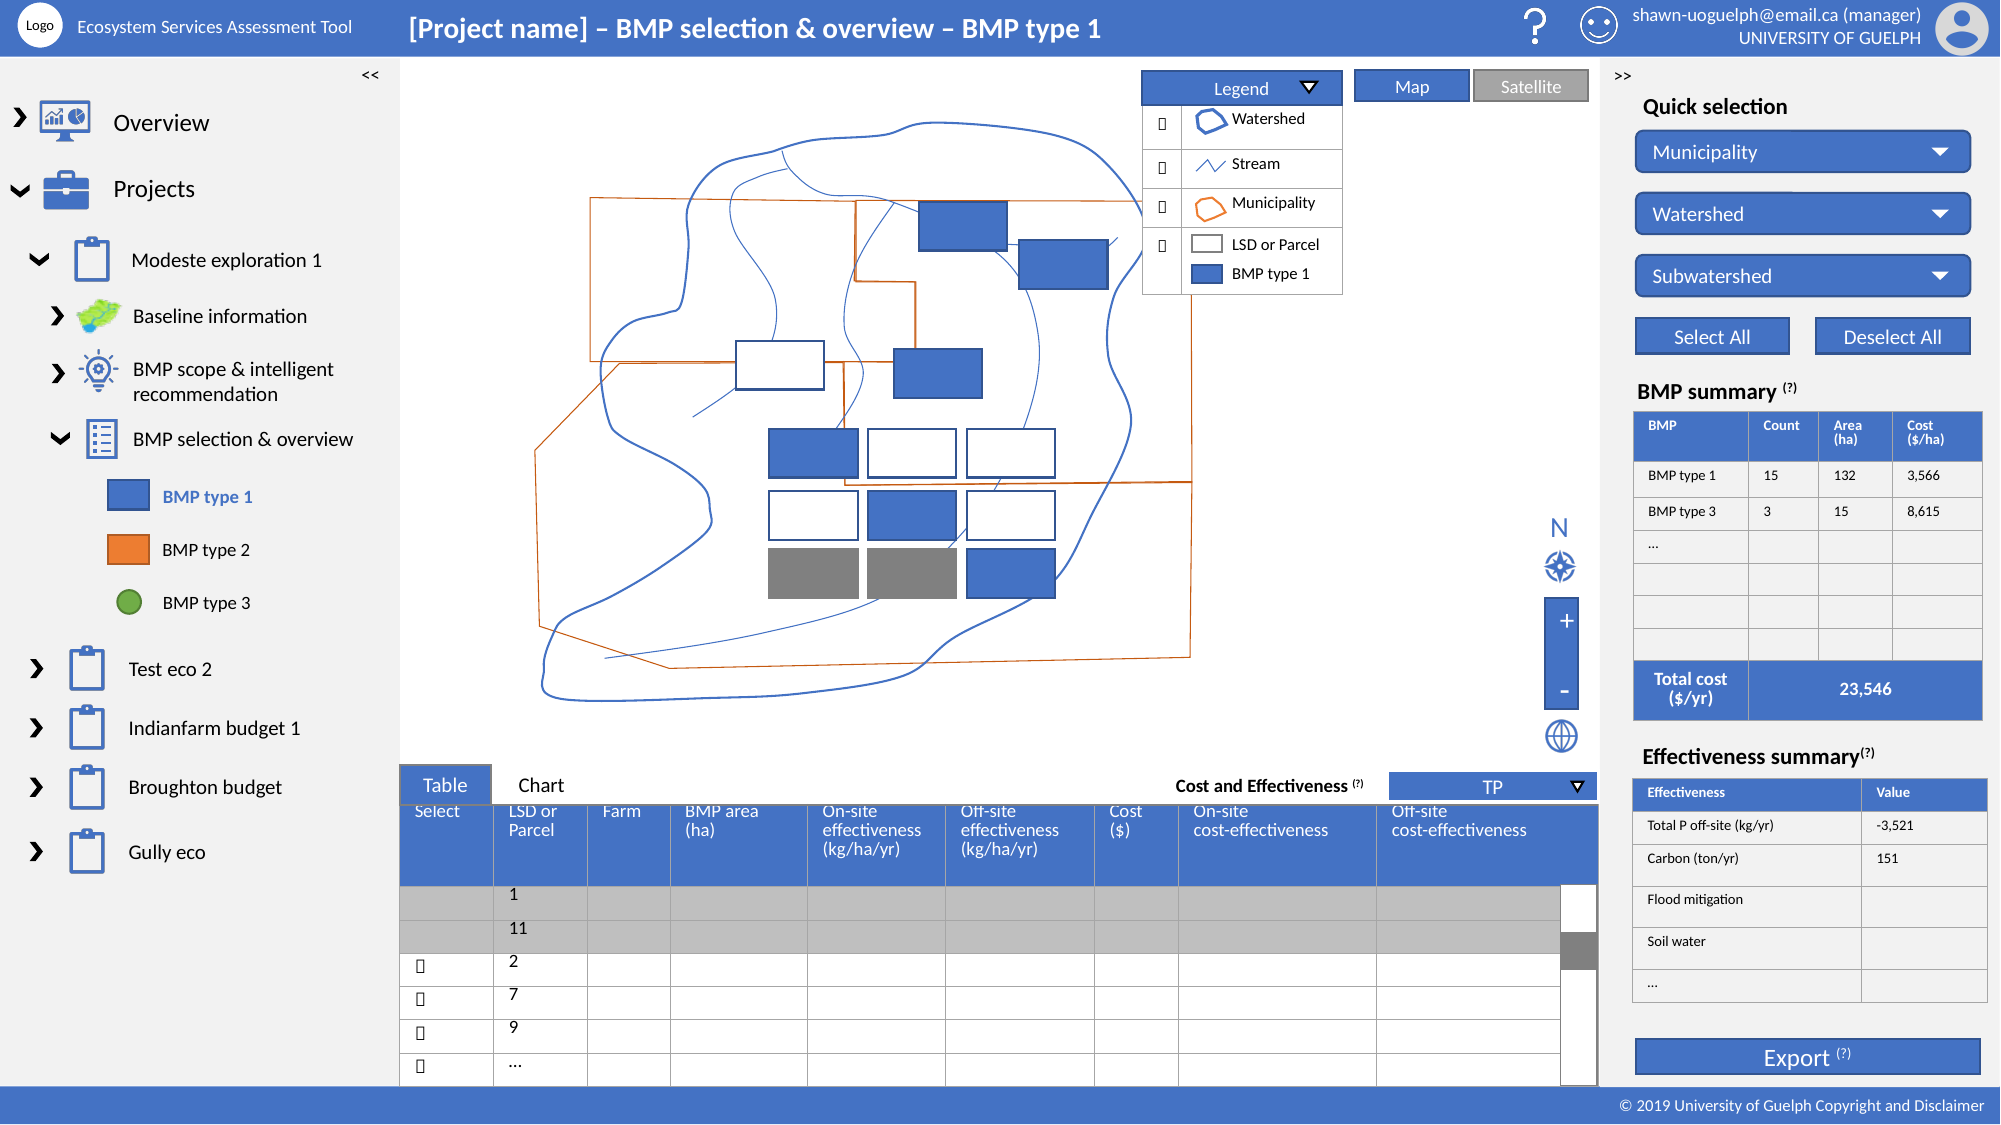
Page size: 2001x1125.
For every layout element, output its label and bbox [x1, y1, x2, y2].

table_header [1749, 412, 1818, 461]
table_cell [1377, 1020, 1560, 1053]
table_cell [671, 921, 807, 953]
table_cell [1862, 845, 1987, 886]
table_cell [1862, 812, 1987, 844]
table_cell [1893, 564, 1982, 595]
table_cell [494, 1054, 587, 1086]
table_cell [400, 1020, 493, 1053]
table_cell [1749, 596, 1818, 628]
table_cell [588, 954, 670, 986]
table_header [1179, 806, 1376, 886]
table_cell [808, 887, 945, 920]
table_cell [1749, 531, 1818, 563]
table_cell [1377, 921, 1560, 953]
table_cell [1634, 462, 1748, 497]
table_cell [1749, 564, 1818, 595]
table_cell [1749, 498, 1818, 530]
table_cell [1179, 1020, 1376, 1053]
table_cell [1095, 921, 1178, 953]
table_cell [1095, 1020, 1178, 1053]
table_cell [1633, 887, 1861, 927]
table_cell [400, 987, 493, 1019]
table_cell [808, 1054, 945, 1086]
table_cell [1192, 228, 1342, 294]
table_cell [1095, 987, 1178, 1019]
table_cell [400, 954, 493, 986]
table_cell [1377, 887, 1560, 920]
table_cell [1179, 987, 1376, 1019]
table_cell [1179, 921, 1376, 953]
table_cell [1862, 970, 1987, 1002]
table_cell [400, 921, 493, 953]
table_cell [1893, 629, 1982, 660]
table_header [1095, 806, 1178, 886]
table_cell [946, 954, 1094, 986]
text_box [0, 0, 2000, 1125]
table_cell [946, 987, 1094, 1019]
table_cell [1819, 629, 1892, 660]
table_cell [671, 987, 807, 1019]
table_cell [1633, 812, 1861, 844]
table_header [946, 806, 1094, 886]
table_header [1377, 806, 1598, 886]
table_cell [1095, 954, 1178, 986]
table_cell [400, 887, 493, 920]
table_cell [494, 954, 587, 986]
table_cell [808, 954, 945, 986]
table_cell [1179, 887, 1376, 920]
table_cell [1893, 596, 1982, 628]
table_cell [1633, 970, 1861, 1002]
table_cell [1893, 531, 1982, 563]
table_cell [1634, 564, 1748, 595]
table_cell [494, 887, 587, 920]
table_cell [1095, 1054, 1178, 1086]
table_cell [1377, 954, 1560, 986]
table_cell [946, 921, 1094, 953]
table_cell [808, 1020, 945, 1053]
table_cell [1634, 498, 1748, 530]
table_cell [671, 954, 807, 986]
table_cell [588, 887, 670, 920]
table_cell [1634, 629, 1748, 660]
table_cell [1377, 987, 1560, 1019]
table_header [494, 806, 587, 886]
table_cell [1634, 531, 1748, 563]
table_cell [400, 1054, 493, 1086]
table_cell [494, 987, 587, 1019]
table_cell [808, 987, 945, 1019]
table_cell [1749, 629, 1818, 660]
table_cell [1634, 596, 1748, 628]
table_header [588, 806, 670, 886]
table_cell [946, 1054, 1094, 1086]
table_cell [1893, 462, 1982, 497]
table_cell [946, 1020, 1094, 1053]
table_cell [1749, 462, 1818, 497]
table_cell [1893, 498, 1982, 530]
table_cell [494, 1020, 587, 1053]
table_header [1634, 412, 1748, 461]
table_header [400, 806, 493, 886]
table_header [671, 806, 807, 886]
table_cell [1819, 531, 1892, 563]
table_cell [1819, 596, 1892, 628]
table_cell [588, 987, 670, 1019]
table_cell [1862, 887, 1987, 927]
table_cell [1192, 222, 1342, 227]
table_cell [1819, 462, 1892, 497]
picture [65, 232, 119, 286]
table_cell [671, 1020, 807, 1053]
table_header [401, 766, 490, 804]
table_cell [1633, 928, 1861, 969]
table_header [1893, 412, 1982, 461]
table_header [808, 806, 945, 886]
table_cell [1819, 498, 1892, 530]
table_cell [1862, 928, 1987, 969]
table_header [492, 765, 1598, 804]
table_cell [1633, 845, 1861, 886]
table_header [1819, 412, 1892, 461]
table_cell [1179, 1054, 1376, 1086]
table_cell [671, 887, 807, 920]
table_cell [1095, 887, 1178, 920]
table_cell [1634, 661, 1748, 720]
table_cell [946, 887, 1094, 920]
table_cell [671, 1054, 807, 1086]
table_cell [1749, 661, 1982, 720]
table_cell [1819, 564, 1892, 595]
table_cell [1179, 954, 1376, 986]
table_cell [588, 921, 670, 953]
table_header [1862, 779, 1987, 811]
table_cell [494, 921, 587, 953]
table_cell [588, 1054, 670, 1086]
table_cell [808, 921, 945, 953]
table_header [1633, 779, 1861, 811]
table_cell [588, 1020, 670, 1053]
table_cell [1377, 1054, 1560, 1086]
